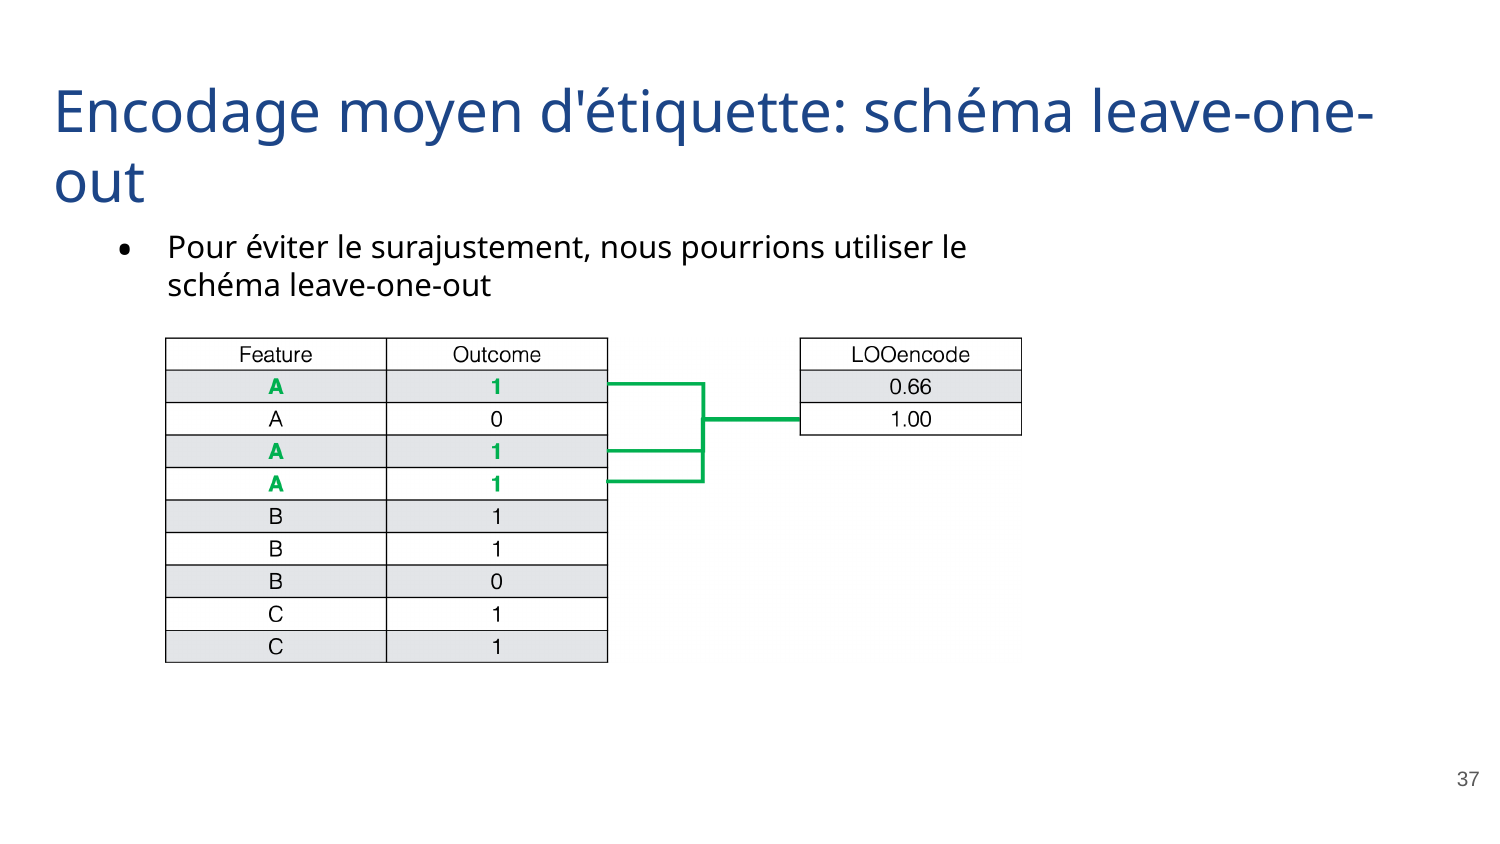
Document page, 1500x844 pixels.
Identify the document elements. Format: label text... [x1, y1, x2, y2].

title Encodage moyen d'étiquette: schéma leave-one-out [51, 72, 1449, 167]
text_box • [114, 218, 136, 277]
slide_number ‹#› [1389, 764, 1480, 830]
text_box Pour éviter le surajustement, nous pourrions utiliser le schéma leave-one-out [165, 226, 1047, 266]
picture [165, 337, 1022, 663]
